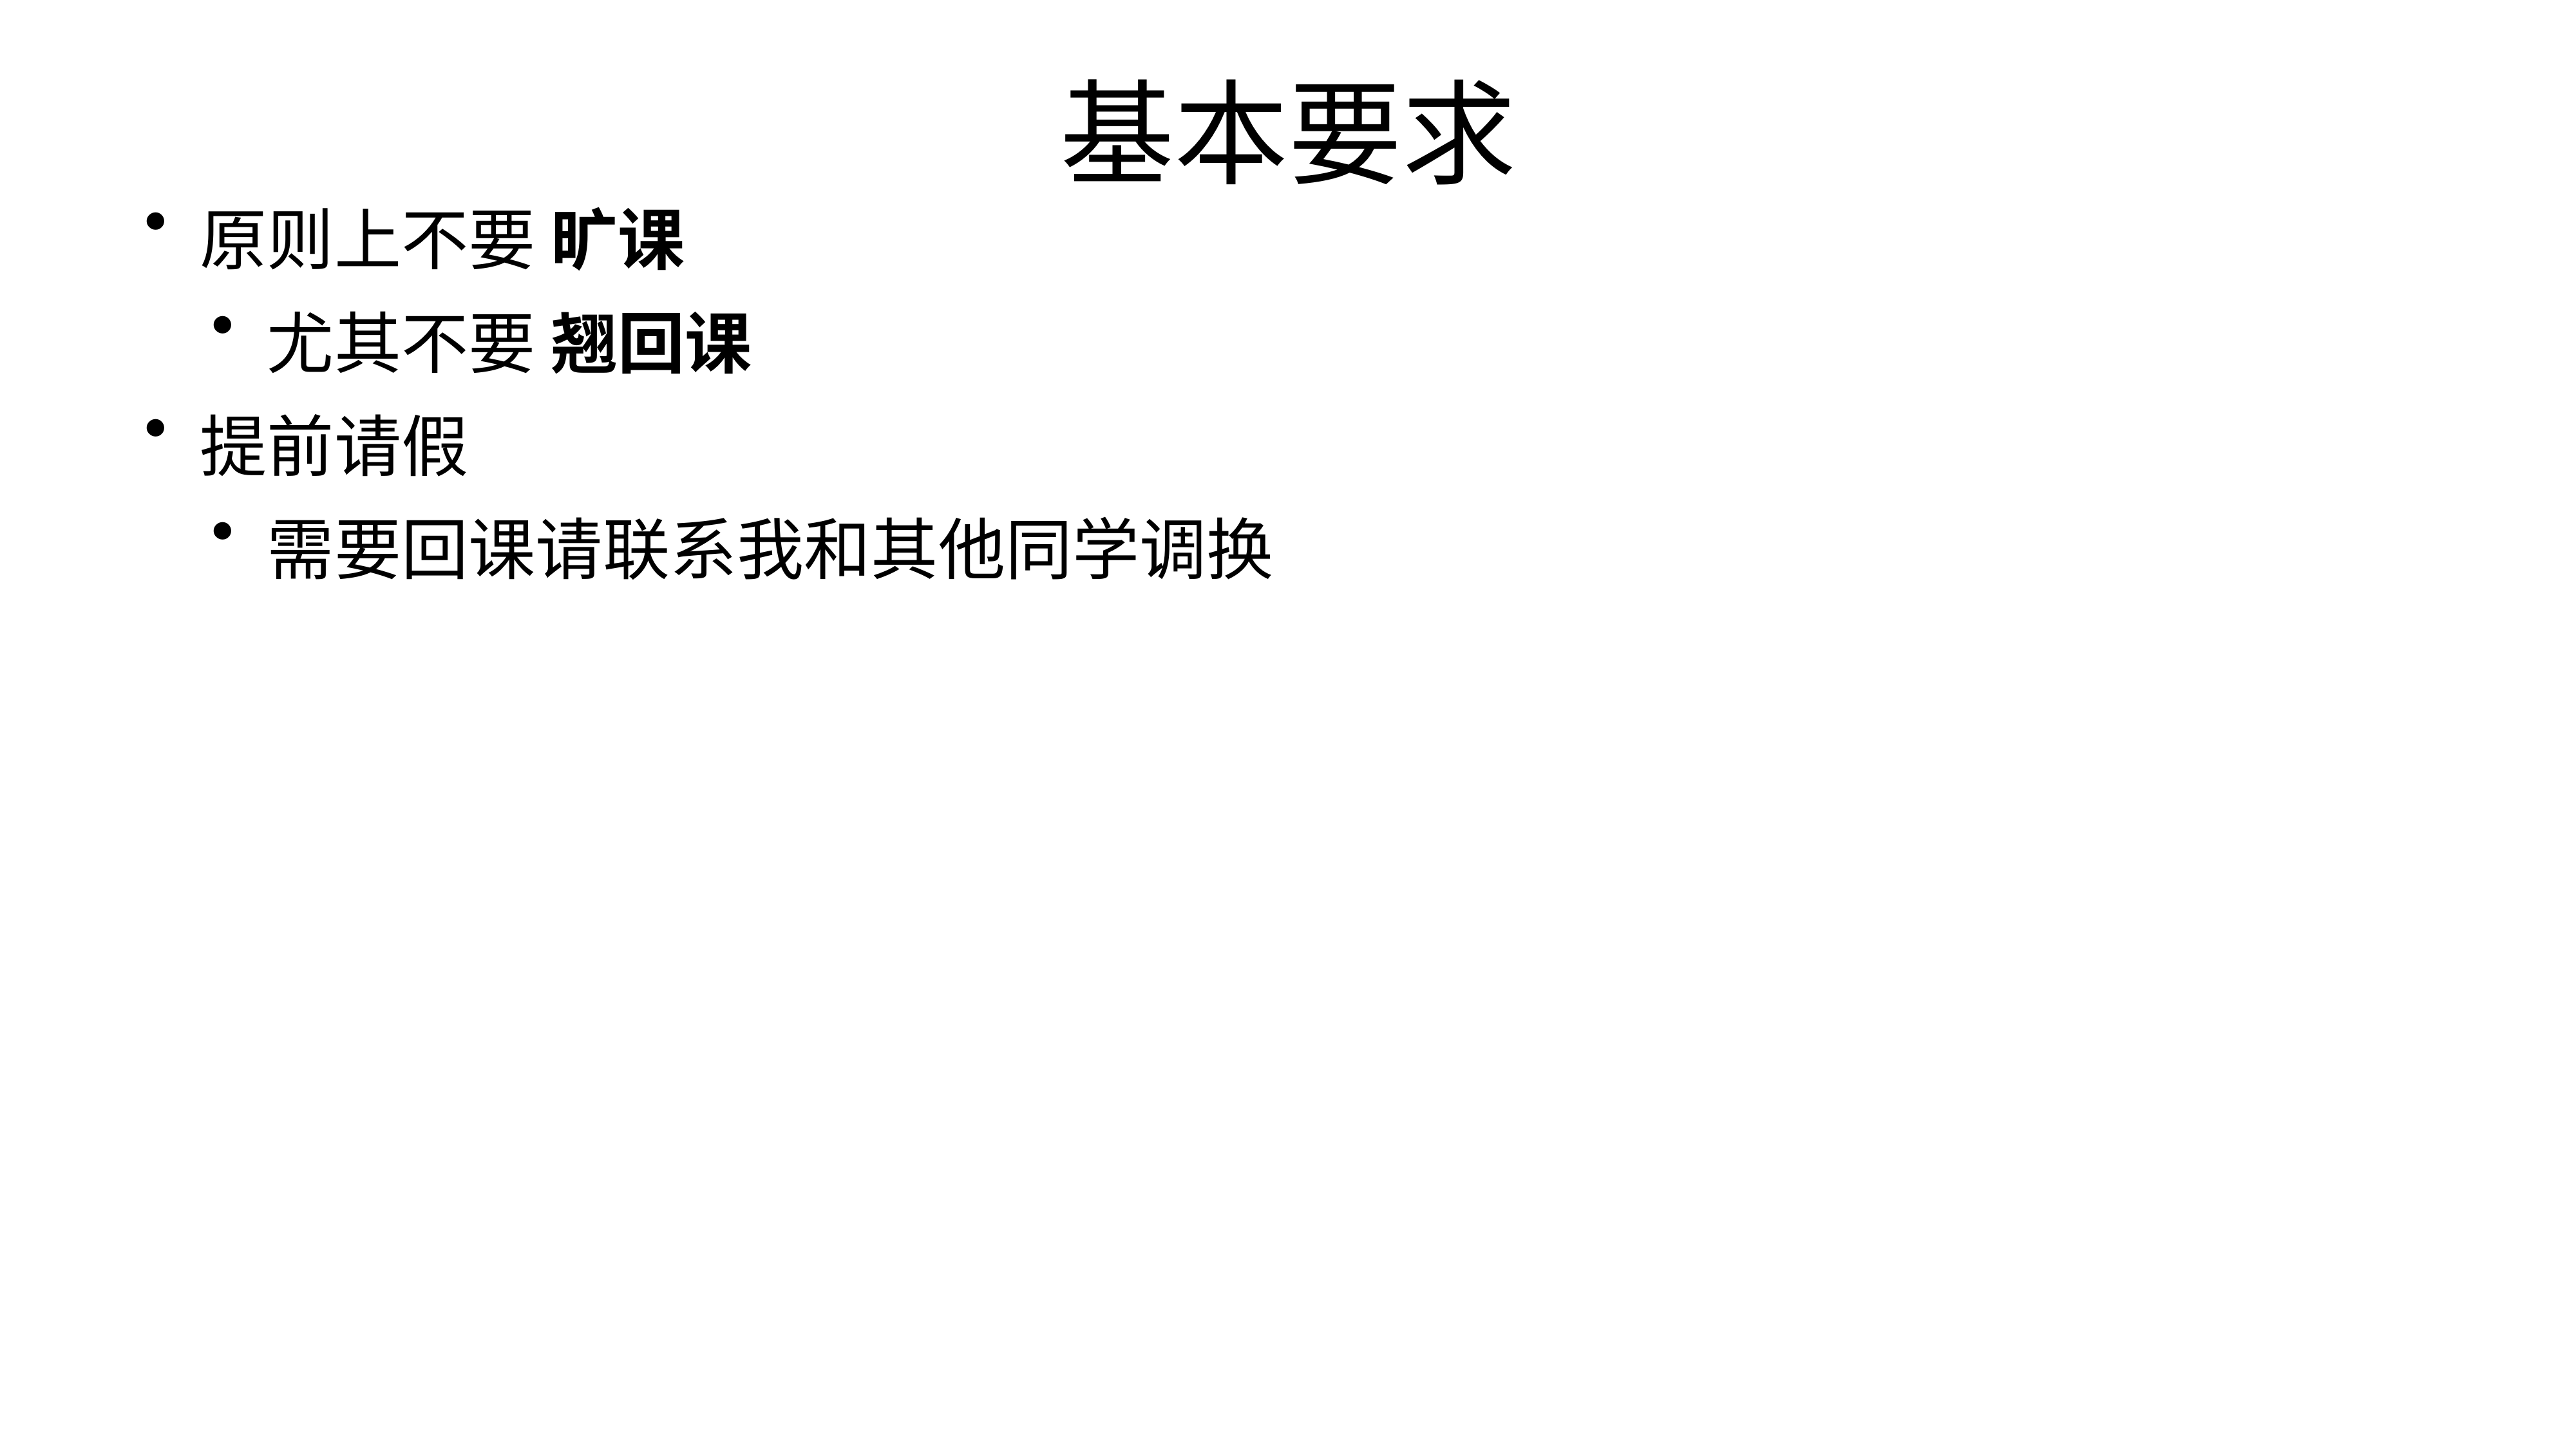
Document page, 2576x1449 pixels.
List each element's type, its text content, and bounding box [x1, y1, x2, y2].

text_box 基本要求 [1054, 56, 1522, 204]
text_box 原则上不要 旷课 尤其不要 翘回课 提前请假 需要回课请联系我和其他同学调换 [138, 240, 1280, 585]
